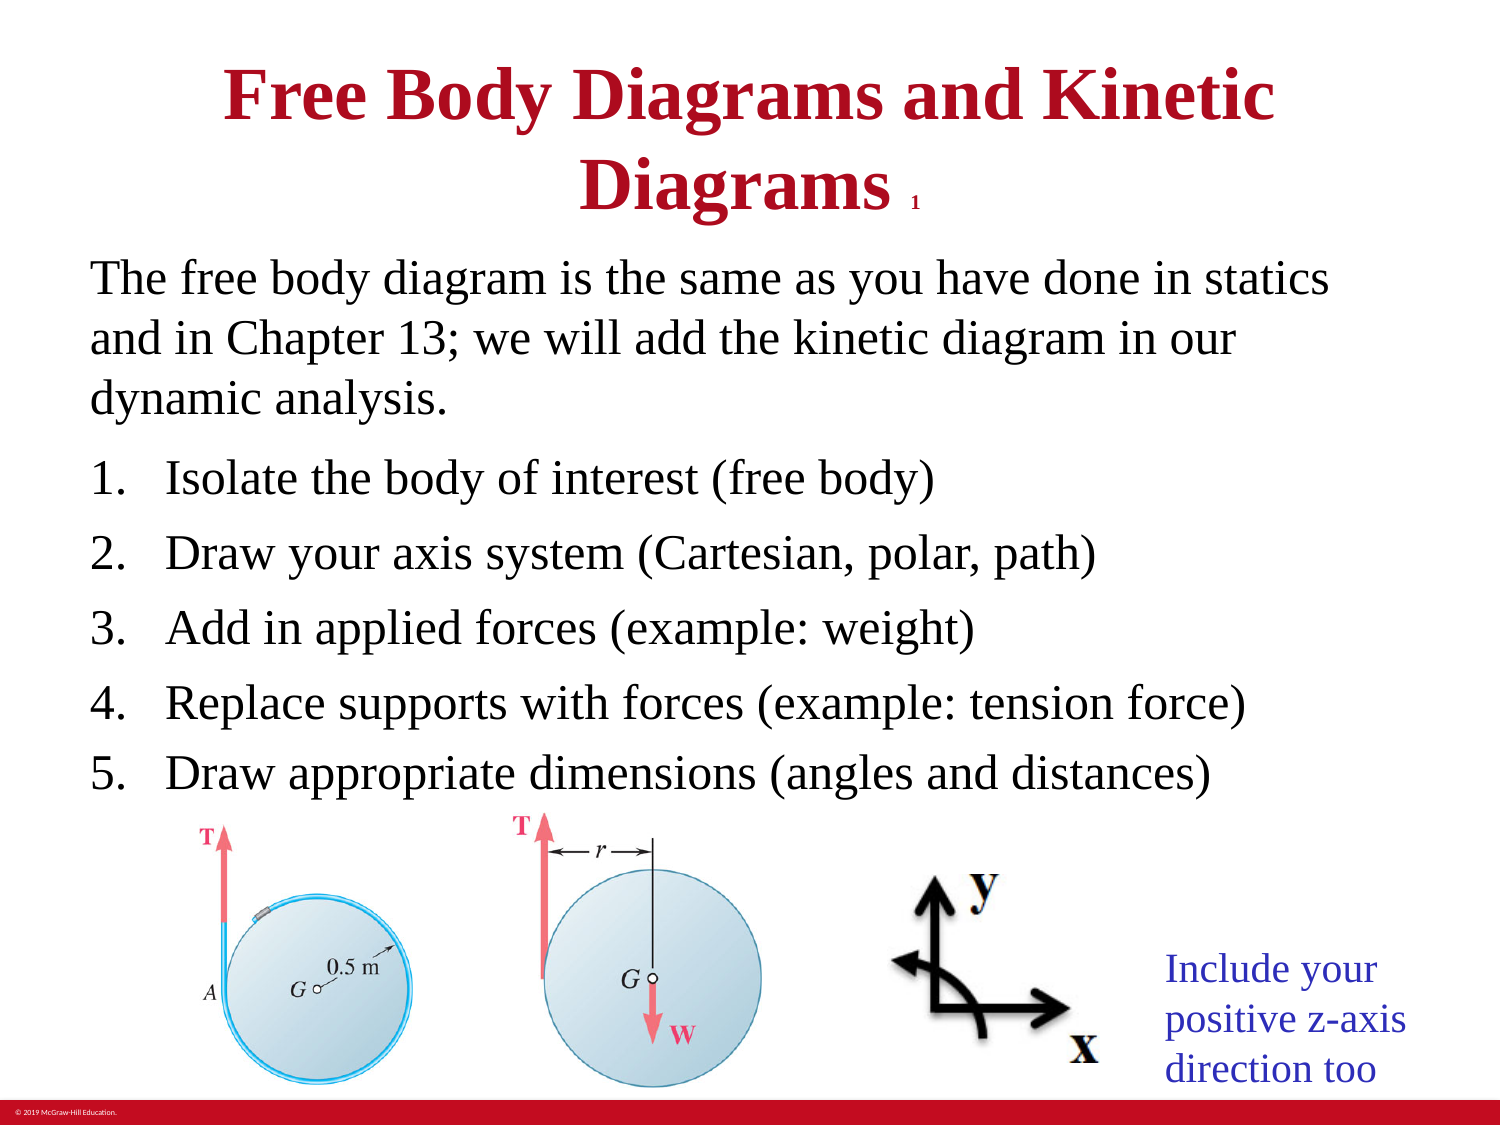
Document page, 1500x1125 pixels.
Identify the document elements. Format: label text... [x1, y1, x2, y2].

picture [886, 874, 1101, 1063]
picture [512, 812, 762, 1088]
list Add in applied forces (example: weight) [75, 587, 1313, 656]
title Free Body Diagrams and Kinetic Diagrams 1 [75, 37, 1425, 225]
list Include your positive z-axis direction too [1149, 933, 1425, 1088]
list Isolate the body of interest (free body) [75, 437, 1313, 506]
picture [199, 824, 413, 1085]
list Draw your axis system (Cartesian, polar, path) [75, 512, 1313, 581]
list The free body diagram is the same as you have done in statics and in Chapter 13; we will add the kinetic diagram in our dynamic analysis. [75, 237, 1425, 431]
list Replace supports with forces (example: tension force) [75, 662, 1313, 731]
list Draw appropriate dimensions (angles and distances) [75, 731, 1313, 800]
